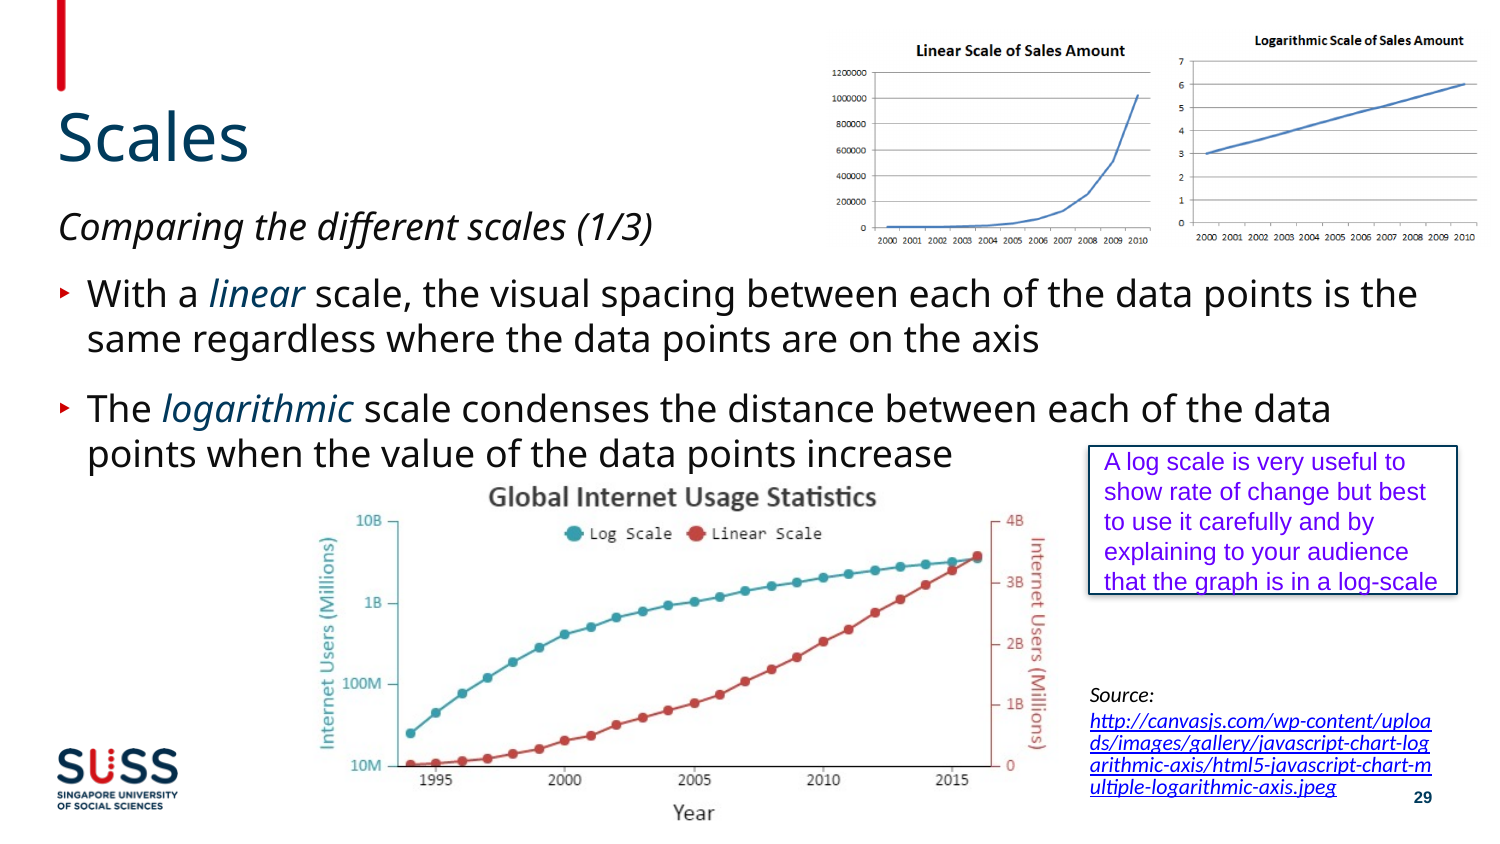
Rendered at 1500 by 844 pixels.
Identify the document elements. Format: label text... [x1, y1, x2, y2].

list With a linear scale, the visual spacing between each of the data points is the same regardless where the data points are on the axis The logarithmic scale condenses the distance between each of the data points when the value of the data points increase [42, 262, 1448, 669]
list Comparing the different scales (1/3) [42, 195, 1448, 262]
picture [57, 748, 178, 810]
title Scales [42, 46, 821, 182]
picture [826, 29, 1491, 247]
text_box Source: http://canvasjs.com/wp-content/uploads/images/gallery/javascript-chart-logarithmic-axis/html5-javascript-chart-multiple-logarithmic-axis.jpeg [1074, 673, 1454, 767]
picture [312, 474, 1063, 830]
picture [56, 0, 70, 46]
text_box A log scale is very useful to show rate of change but best to use it carefully and by explaining to your audience that the graph is in a log-scale [1088, 445, 1458, 595]
